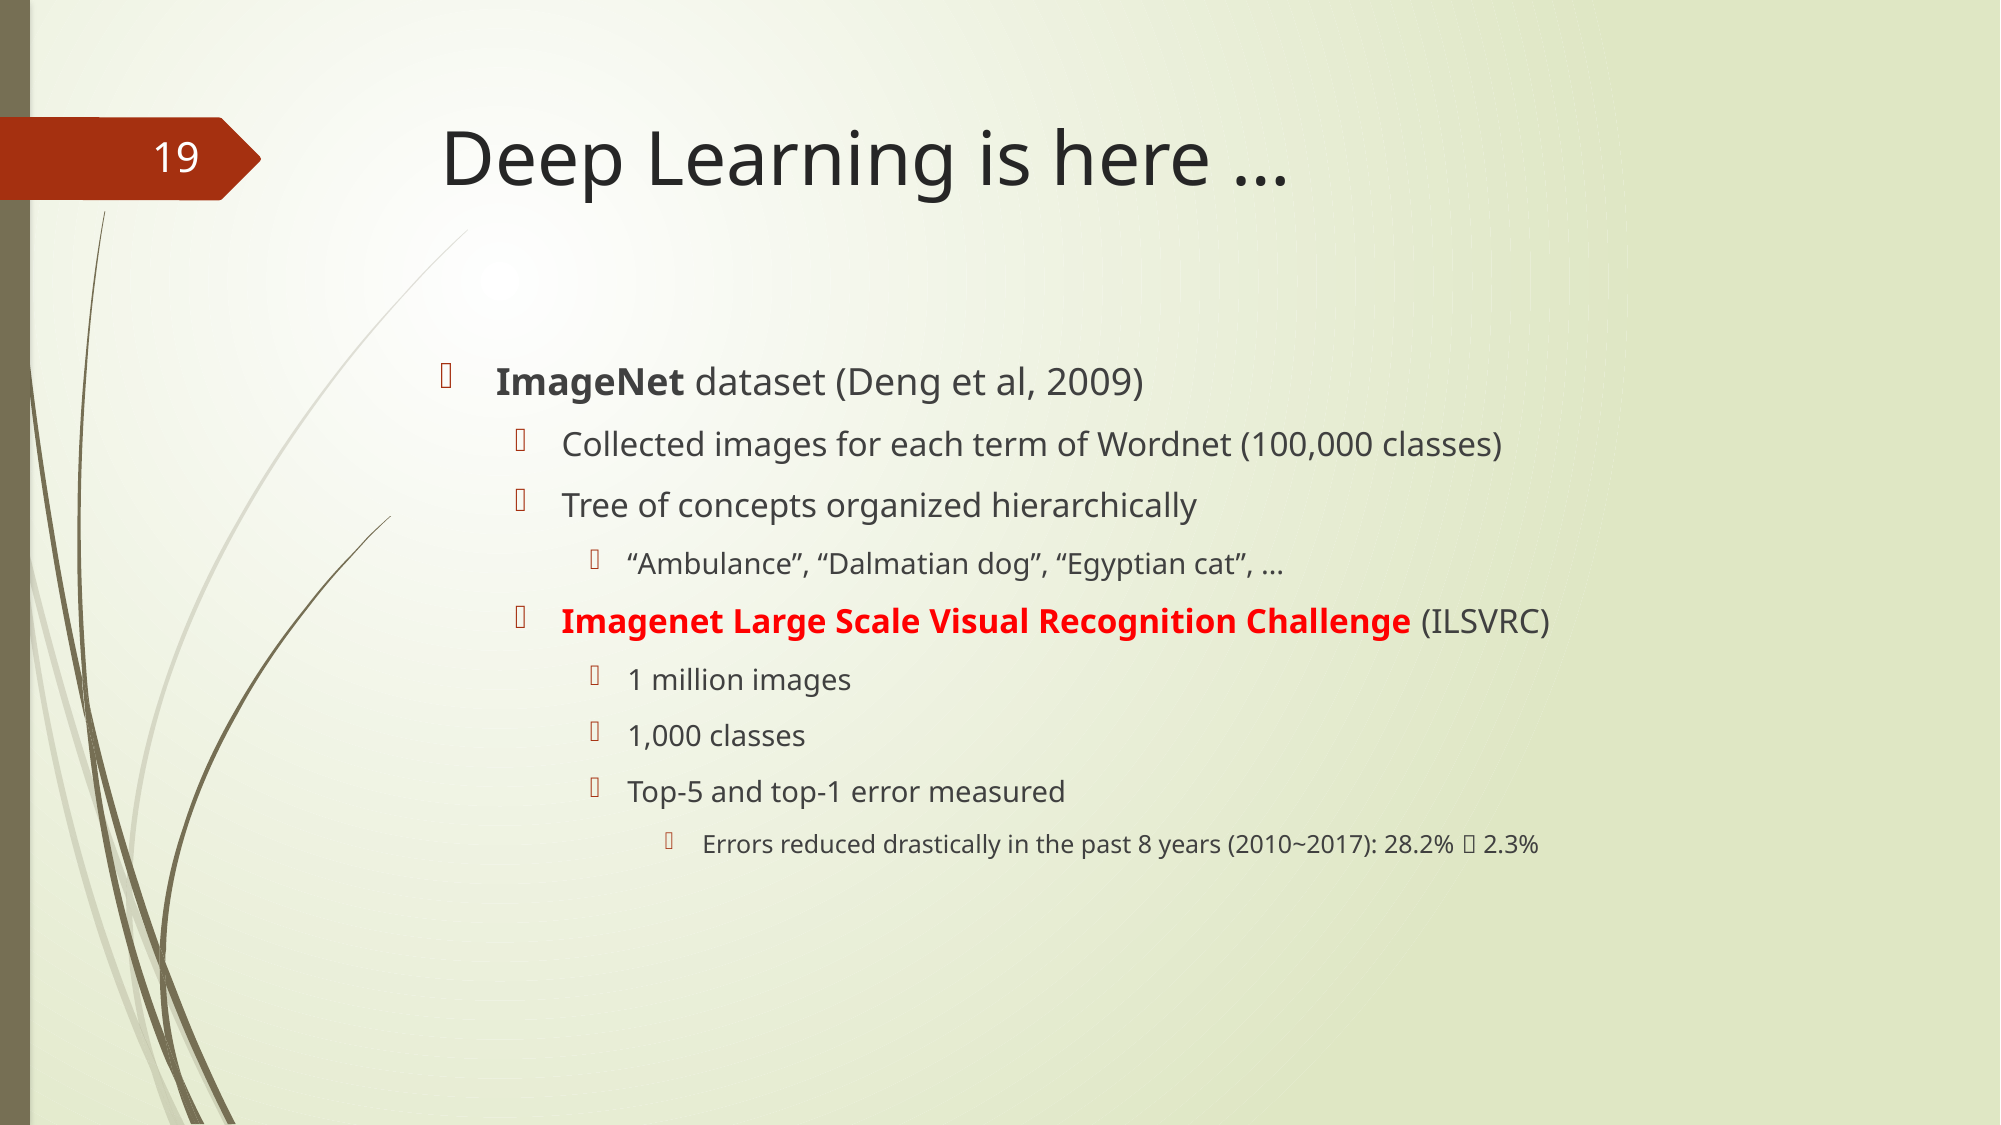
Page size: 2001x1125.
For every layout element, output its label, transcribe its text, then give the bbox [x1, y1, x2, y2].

slide_number 19 [87, 129, 216, 190]
title Deep Learning is here … [425, 102, 1888, 313]
list ImageNet dataset (Deng et al, 2009) Collected images for each term of Wordnet (100,000 classes) Tree of concepts organized hierarchically “Ambulance”, “Dalmatian dog”, “Egyptian cat”, … Imagenet Large Scale Visual Recognition Challenge (ILSVRC) 1 million images 1,000 classes Top-5 and top-1 error measured Errors reduced drastically in the past 8 years (2010~2017): 28.2%  2.3% [424, 350, 1888, 970]
